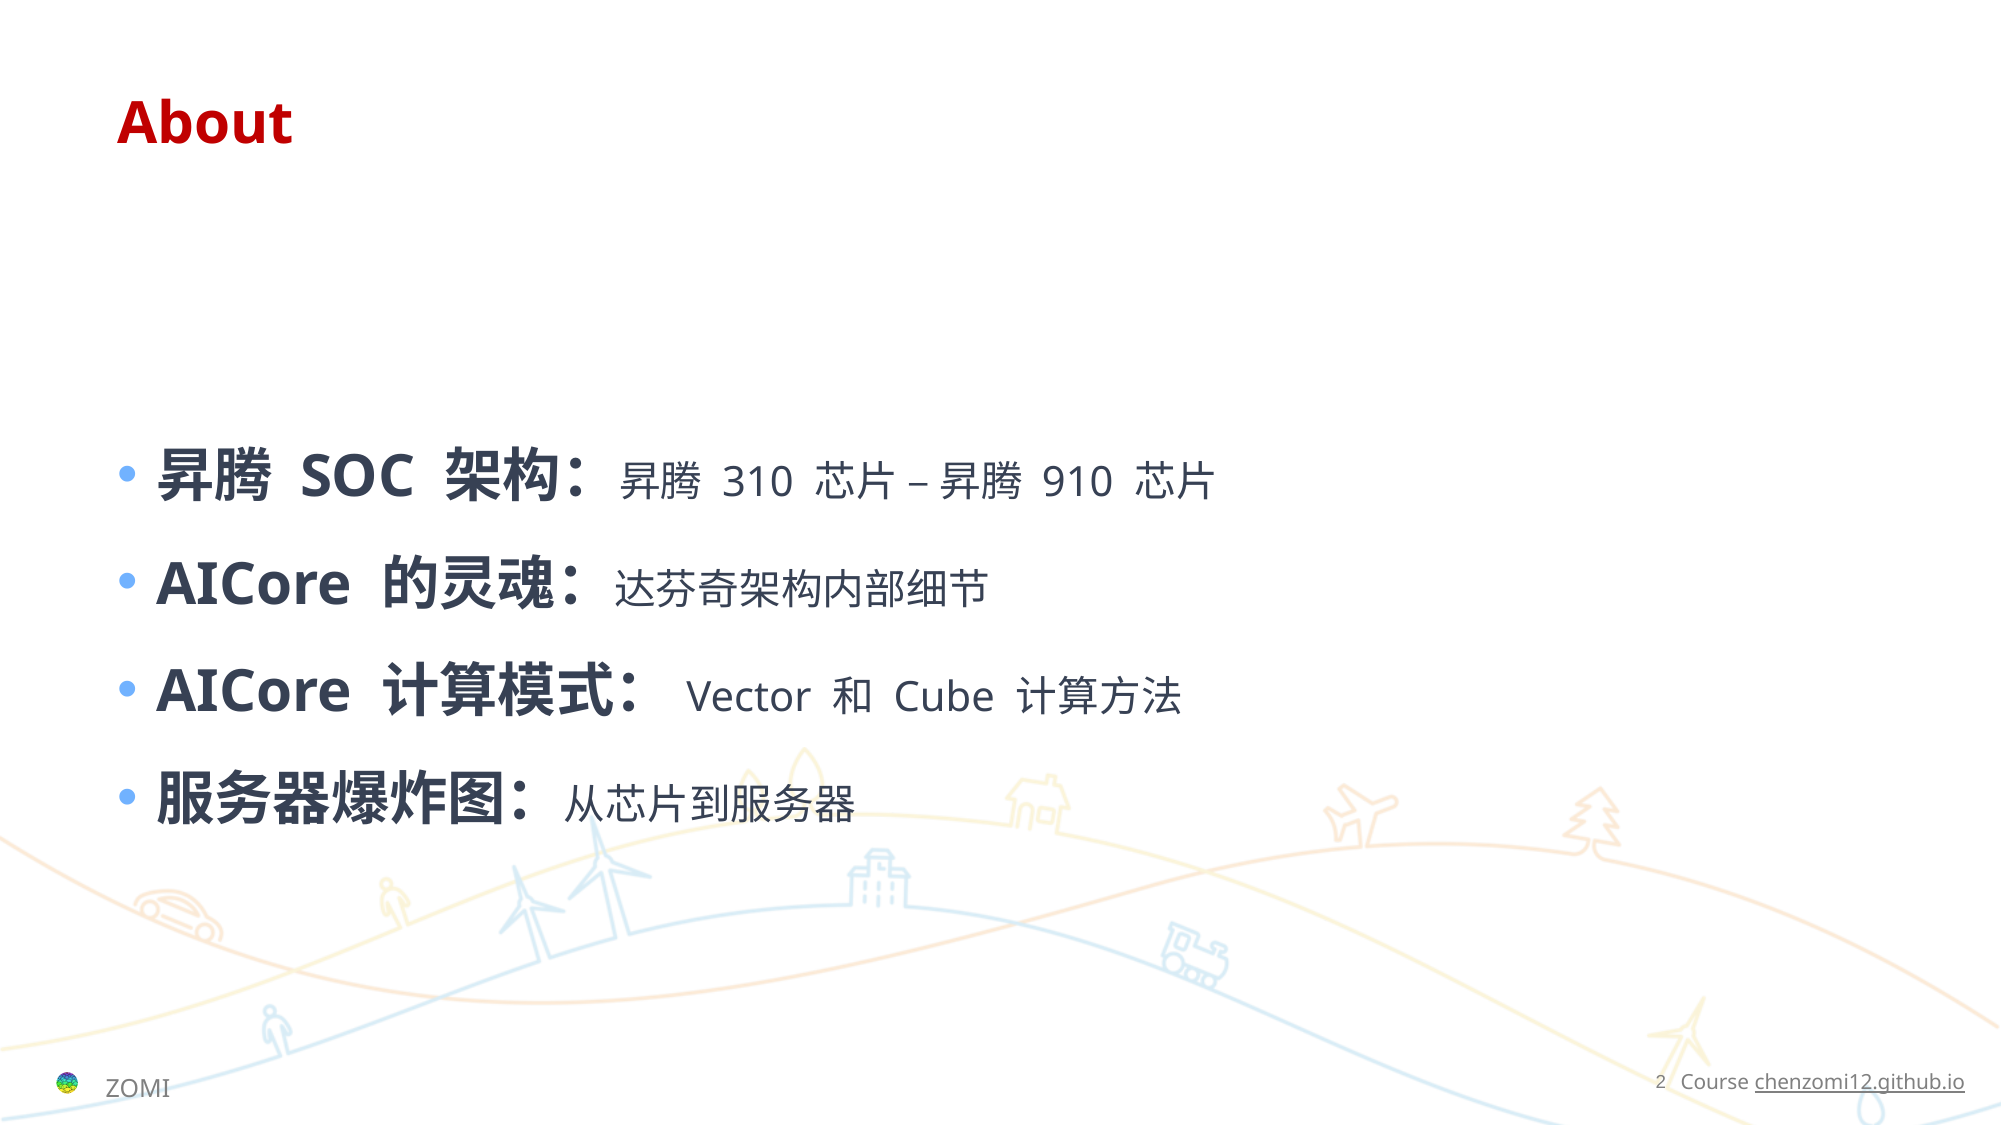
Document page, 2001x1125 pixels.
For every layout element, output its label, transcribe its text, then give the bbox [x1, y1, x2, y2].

list 昇腾 SOC 架构：昇腾 310 芯片 – 昇腾 910 芯片 AICore 的灵魂：达芬奇架构内部细节 AICore 计算模式：Vector 和 Cube 计算方法 服务器爆炸图：从芯片到服务器 [102, 214, 1900, 1034]
picture [57, 1073, 77, 1093]
title About [102, 78, 1900, 175]
